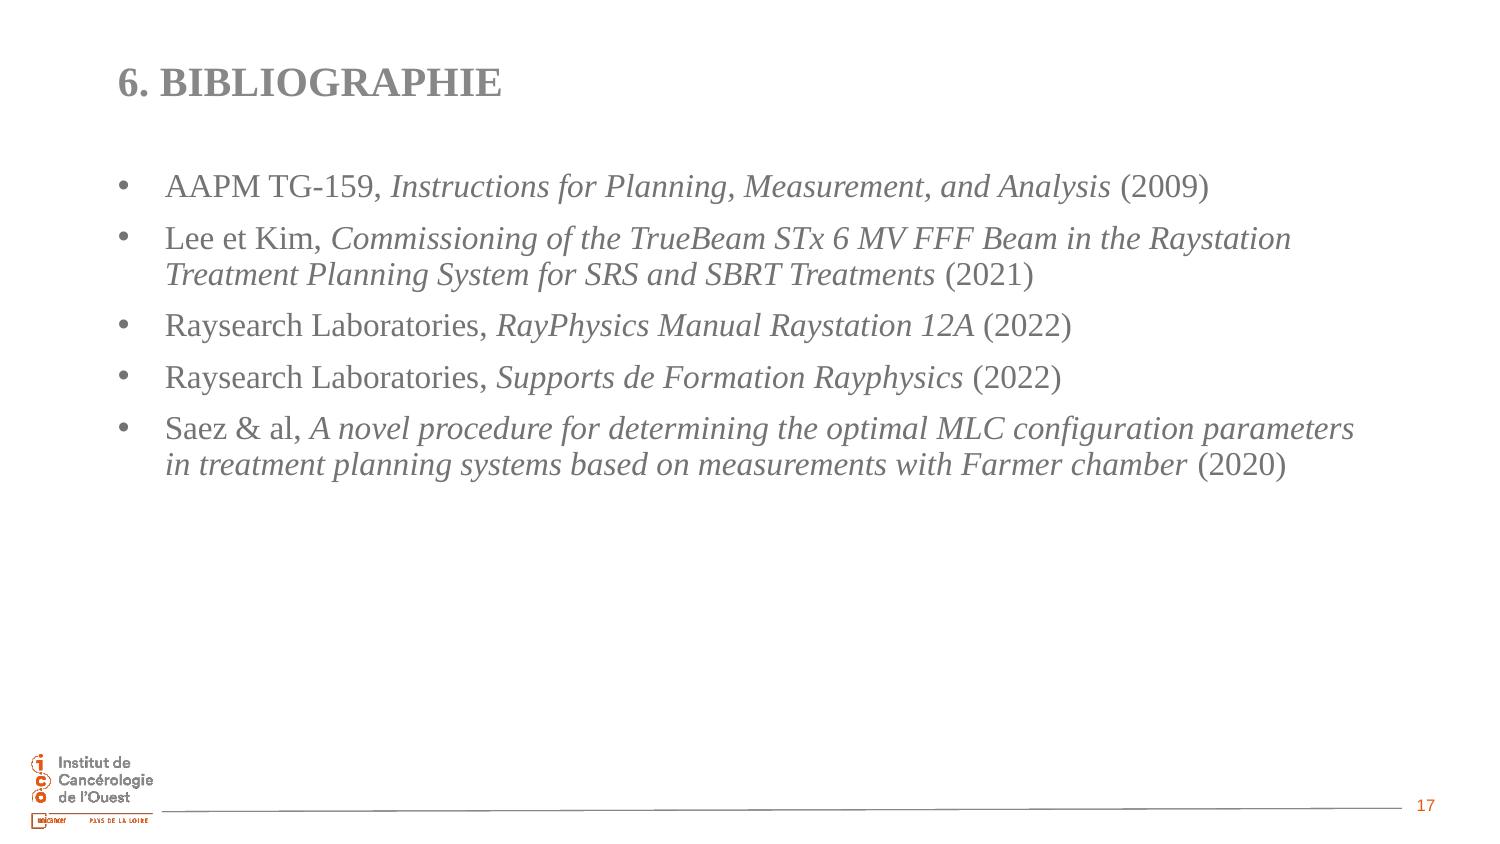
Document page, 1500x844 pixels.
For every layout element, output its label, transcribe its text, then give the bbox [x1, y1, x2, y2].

picture [30, 752, 153, 829]
list [1401, 790, 1466, 829]
title 6. bibliographie [103, 55, 1397, 137]
list AAPM TG-159, Instructions for Planning, Measurement, and Analysis (2009) Lee et Kim, Commissioning of the TrueBeam STx 6 MV FFF Beam in the Raystation Treatment Planning System for SRS and SBRT Treatments (2021) Raysearch Laboratories, RayPhysics Manual Raystation 12A (2022) Raysearch Laboratories, Supports de Formation Rayphysics (2022) Saez & al, A novel procedure for determining the optimal MLC configuration parameters in treatment planning systems based on measurements with Farmer chamber (2020) [103, 161, 1397, 741]
